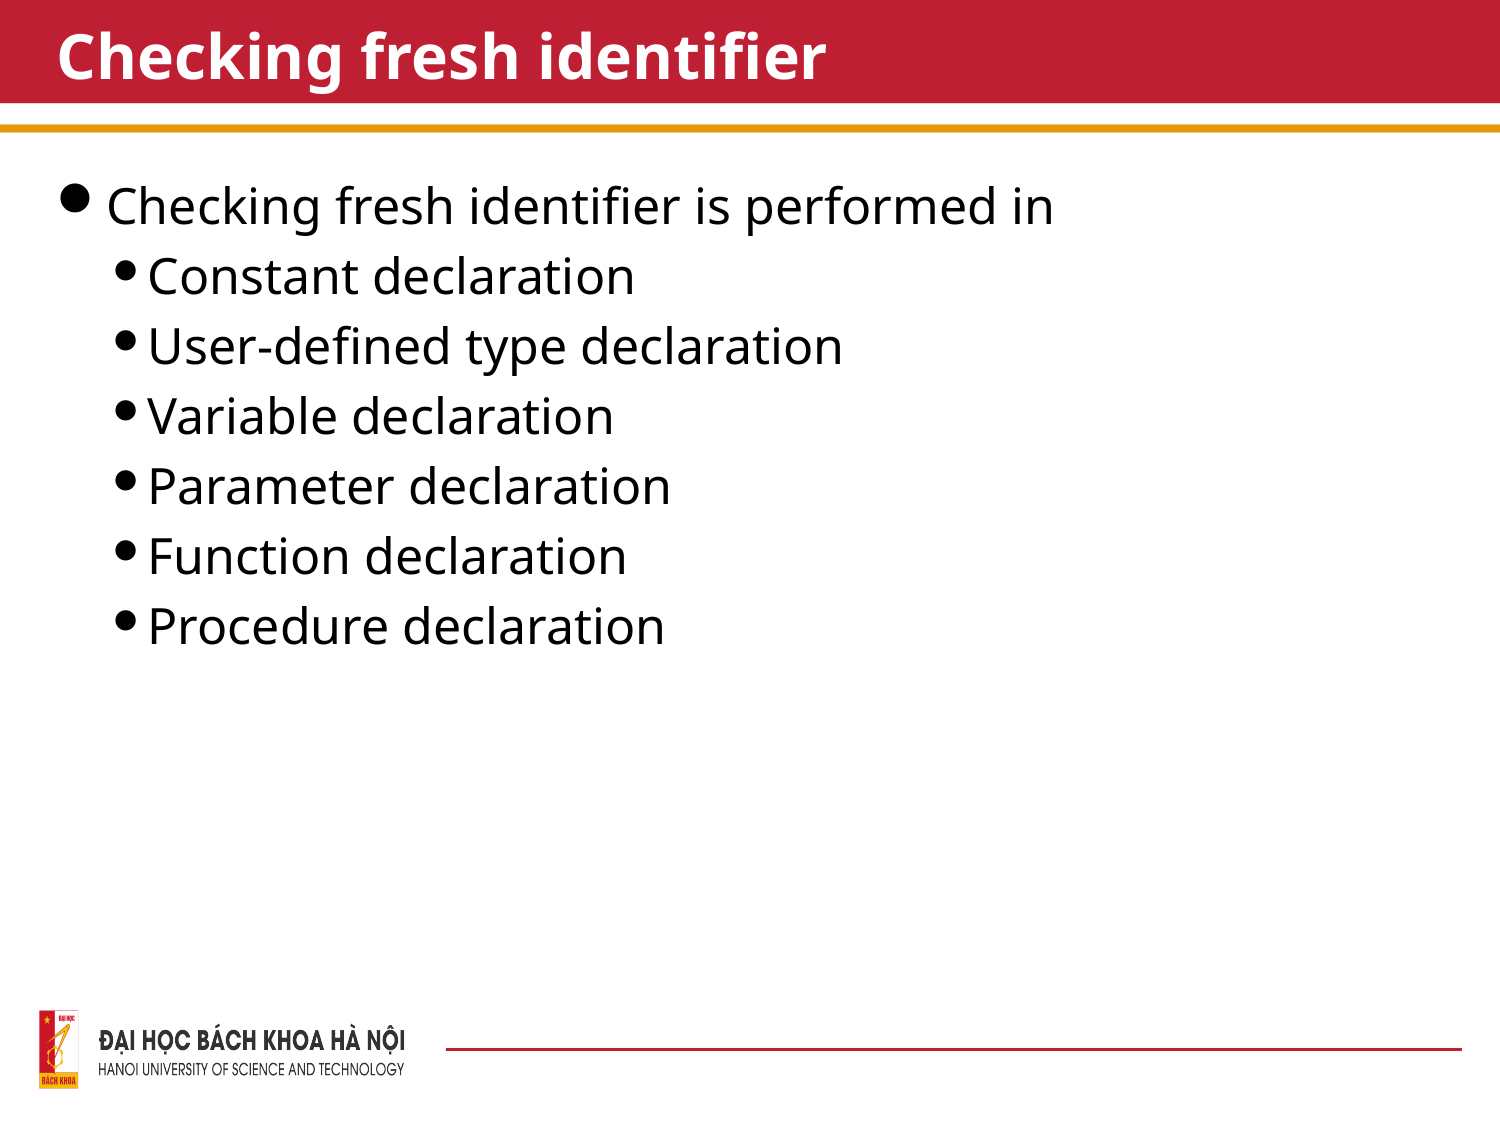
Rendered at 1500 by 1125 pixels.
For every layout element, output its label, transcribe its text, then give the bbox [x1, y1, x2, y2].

title Checking fresh identifier [41, 18, 1459, 90]
picture [0, 0, 1500, 1125]
list Checking fresh identifier is performed in Constant declaration User-defined type declaration Variable declaration Parameter declaration Function declaration Procedure declaration [41, 173, 1459, 979]
